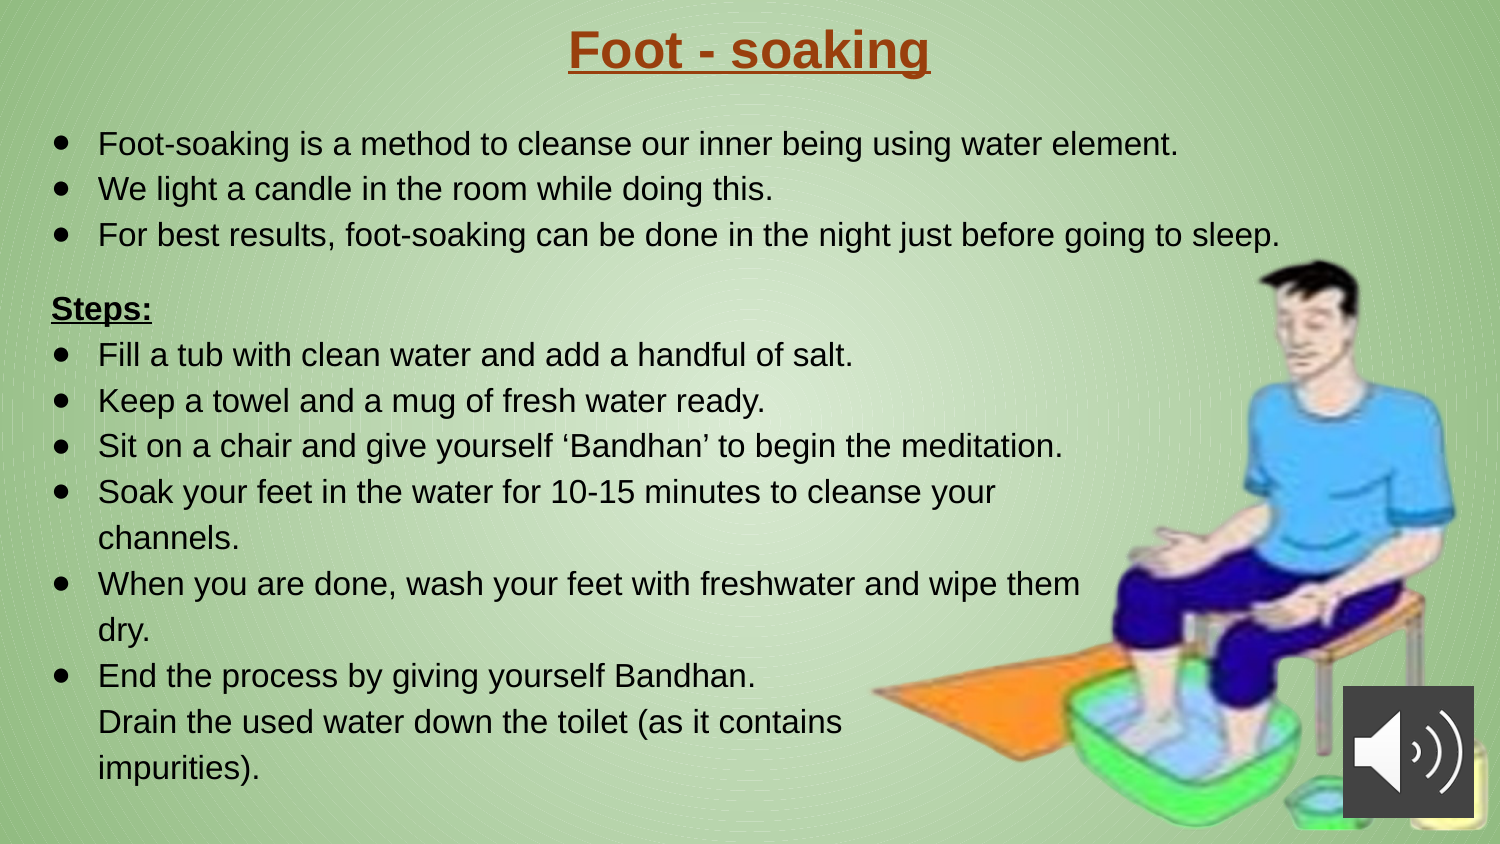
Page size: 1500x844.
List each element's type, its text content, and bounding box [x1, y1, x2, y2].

text_box Steps: Fill a tub with clean water and add a handful of salt. Keep a towel and a mug of fresh water ready. Sit on a chair and give yourself ‘Bandhan’ to begin the meditation. Soak your feet in the water for 10-15 minutes to cleanse your channels. When you are done, wash your feet with freshwater and wipe them dry. End the process by giving yourself Bandhan. Drain the used water down the toilet (as it contains impurities). [35, 265, 854, 773]
picture [859, 250, 1500, 831]
list Foot-soaking is a method to cleanse our inner being using water element. We light a candle in the room while doing this. For best results, foot-soaking can be done in the night just before going to sleep. [36, 100, 1314, 265]
title Foot - soaking [0, 0, 1500, 94]
